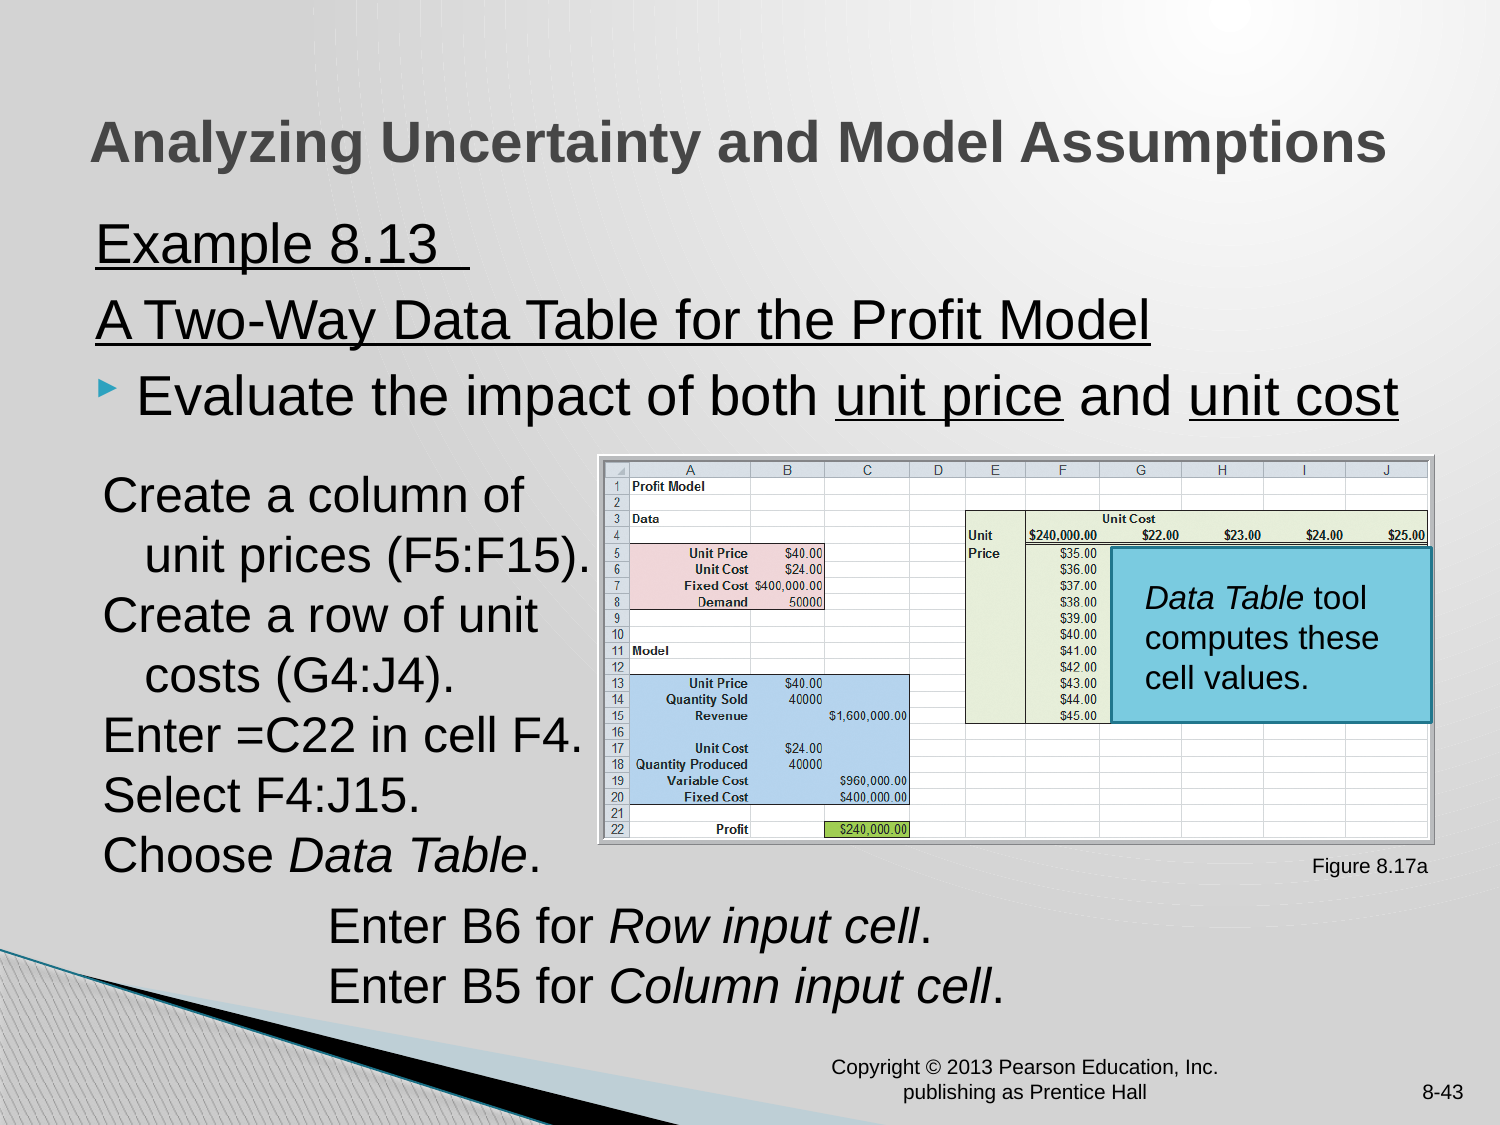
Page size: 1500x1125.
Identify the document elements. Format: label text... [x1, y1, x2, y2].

slide_number 8-43 [1362, 1051, 1479, 1112]
title Analyzing Uncertainty and Model Assumptions [75, 45, 1425, 233]
footer Copyright © 2013 Pearson Education, Inc. publishing as Prentice Hall [812, 1051, 1238, 1112]
text_box Create a column of unit prices (F5:F15). Create a row of unit costs (G4:J4). Enter =C22 in cell F4. Select F4:J15. Choose Data Table. [87, 454, 613, 890]
picture [597, 454, 1435, 845]
list Example 8.13 A Two-Way Data Table for the Profit Model Evaluate the impact of both unit price and unit cost [61, 199, 1435, 943]
text_box Figure 8.17a [1297, 845, 1444, 886]
text_box Enter B6 for Row input cell. Enter B5 for Column input cell. [312, 885, 1021, 1021]
